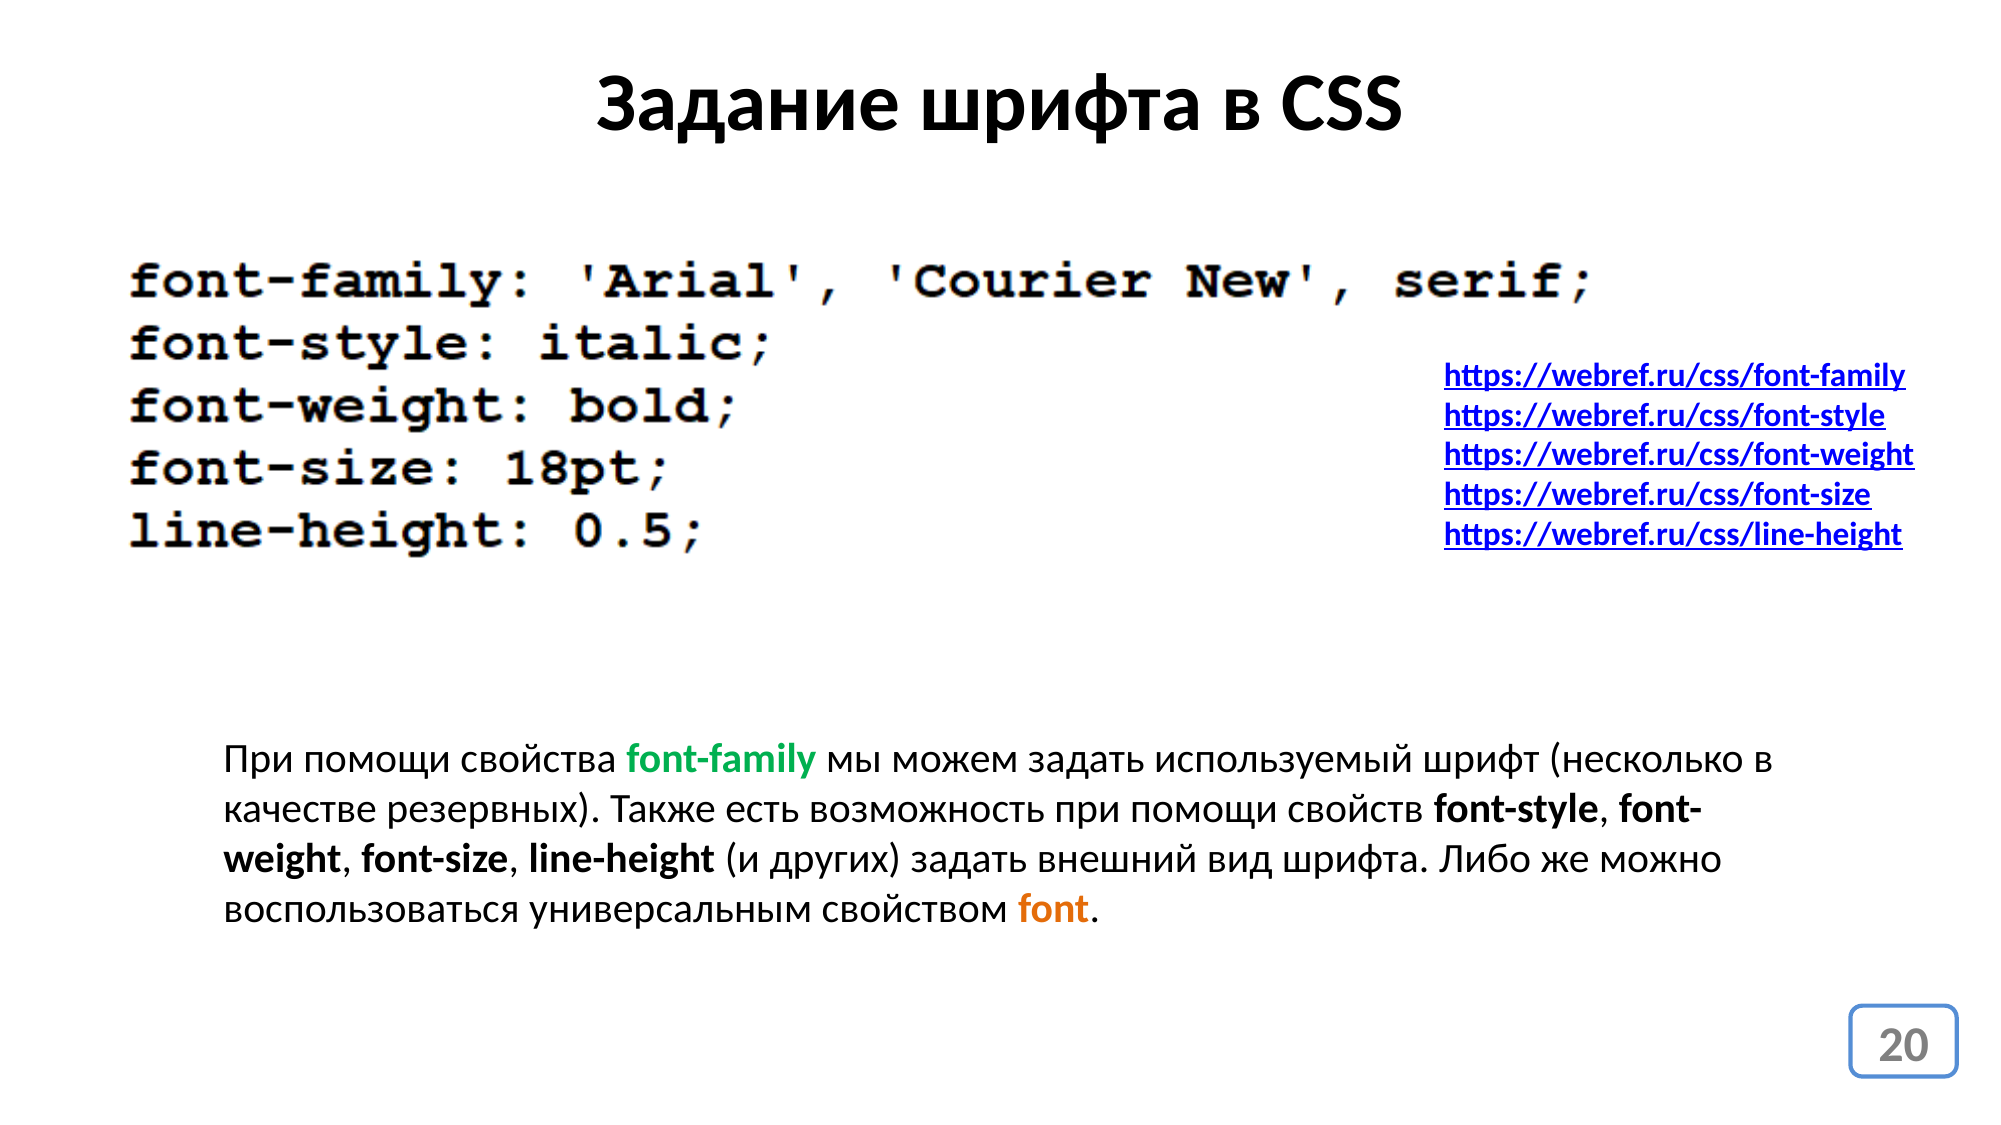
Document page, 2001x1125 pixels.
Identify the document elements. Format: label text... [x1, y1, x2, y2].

text_box https://webref.ru/css/font-family https://webref.ru/css/font-style https://webref.ru/css/font-weight https://webref.ru/css/font-size https://webref.ru/css/line-height [1681, 345, 1931, 560]
picture [69, 215, 1674, 610]
text_box Задание шрифта в CSS [0, 39, 2000, 155]
text_box 20 [1848, 1003, 1959, 1079]
text_box При помощи свойства font-family мы можем задать используемый шрифт (несколько в качестве резервных). Также есть возможность при помощи свойств font-style, font-weight, font-size, line-height (и других) задать внешний вид шрифта. Либо же можно воспользоваться универсальным свойством font. [208, 723, 1839, 939]
